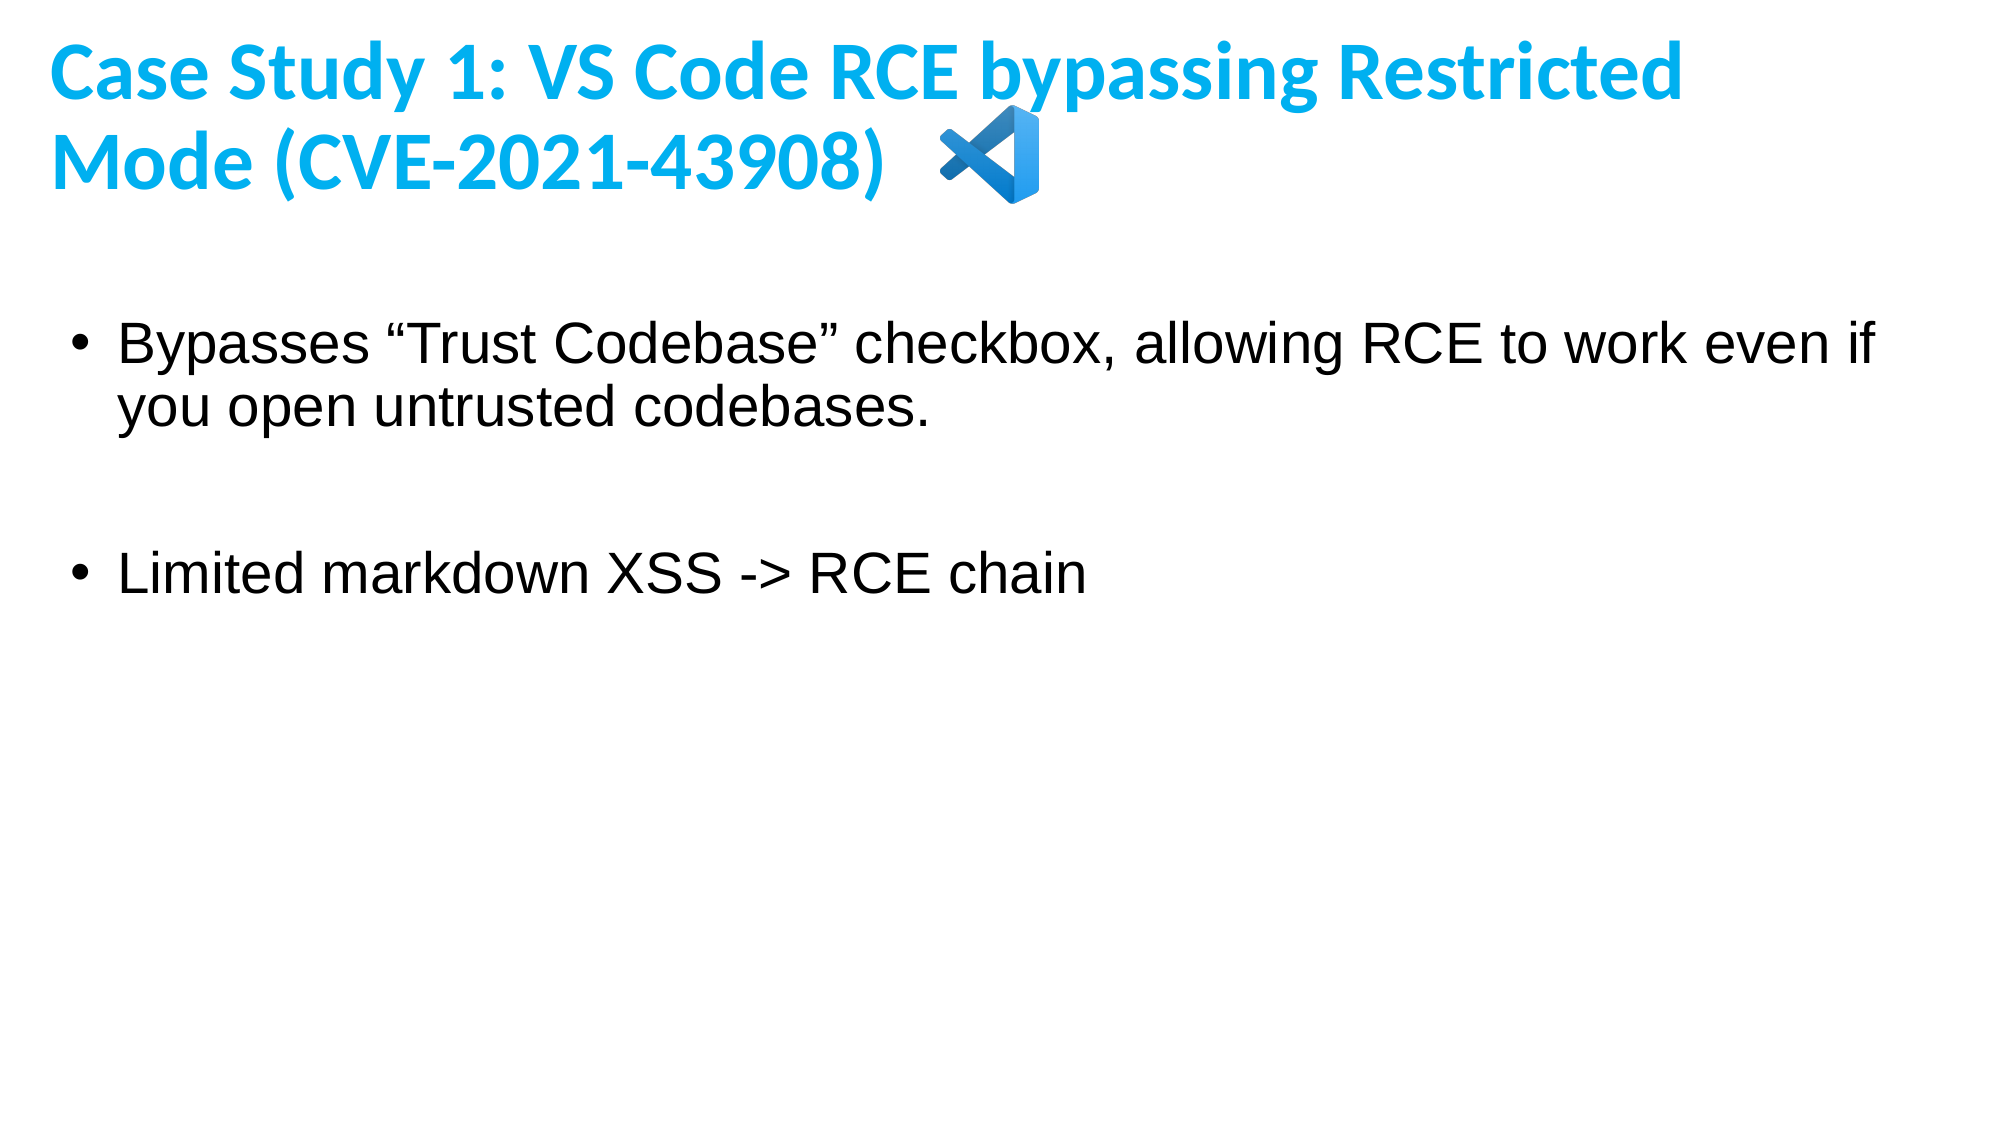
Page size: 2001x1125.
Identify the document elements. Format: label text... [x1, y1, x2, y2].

list Bypasses “Trust Codebase” checkbox, allowing RCE to work even if you open untrusted codebases. Limited markdown XSS -> RCE chain Advisory: https://msrc.microsoft.com/update-guide/vulnerability/CVE-2021-43908 [55, 214, 1965, 1106]
text_box Case Study 1: VS Code RCE bypassing Restricted Mode (CVE-2021-43908) [35, 0, 1806, 215]
picture [940, 105, 1039, 204]
